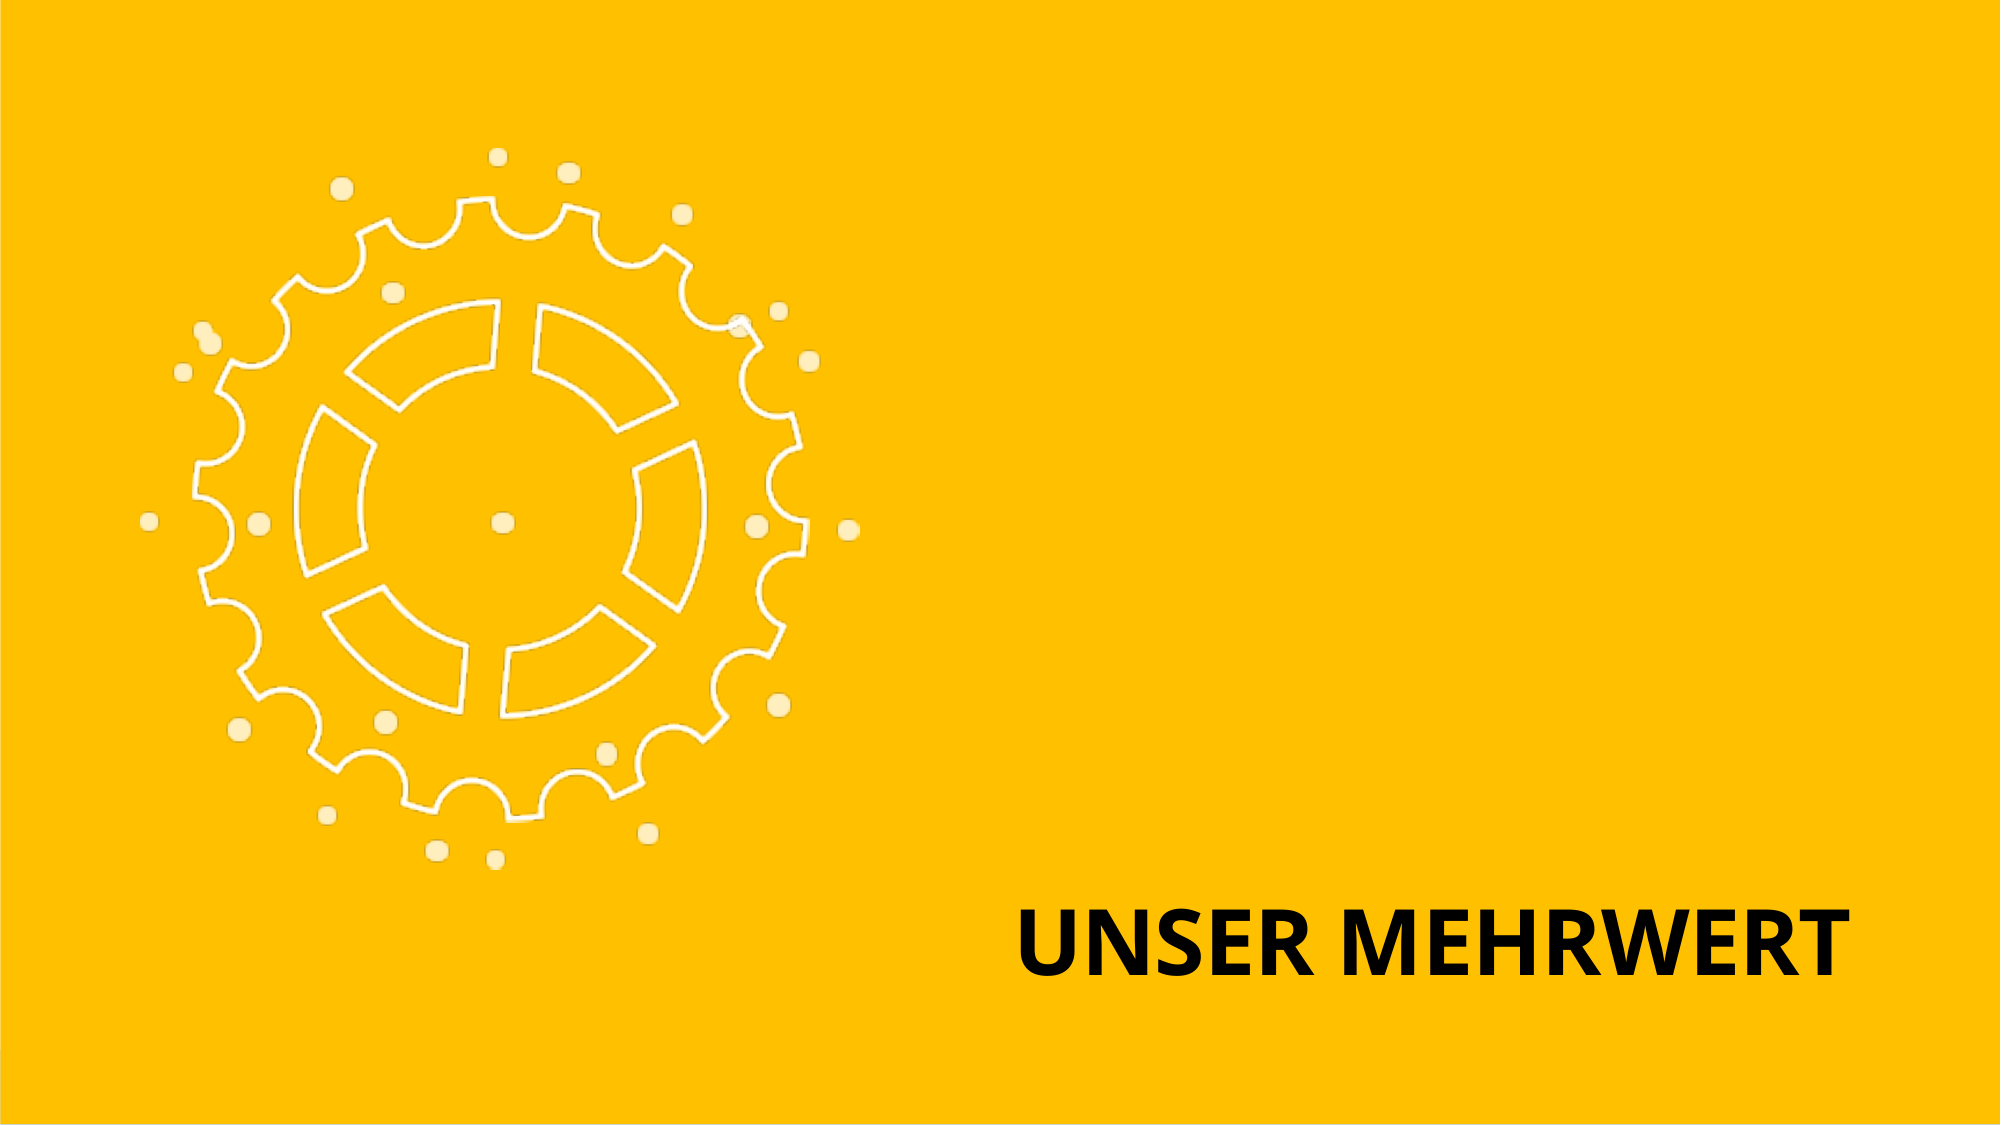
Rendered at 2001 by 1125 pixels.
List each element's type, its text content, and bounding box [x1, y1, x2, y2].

text_box UNSER MEHRWERT [926, 823, 1939, 1001]
text_box [0, 0, 2000, 1125]
picture [140, 148, 860, 871]
